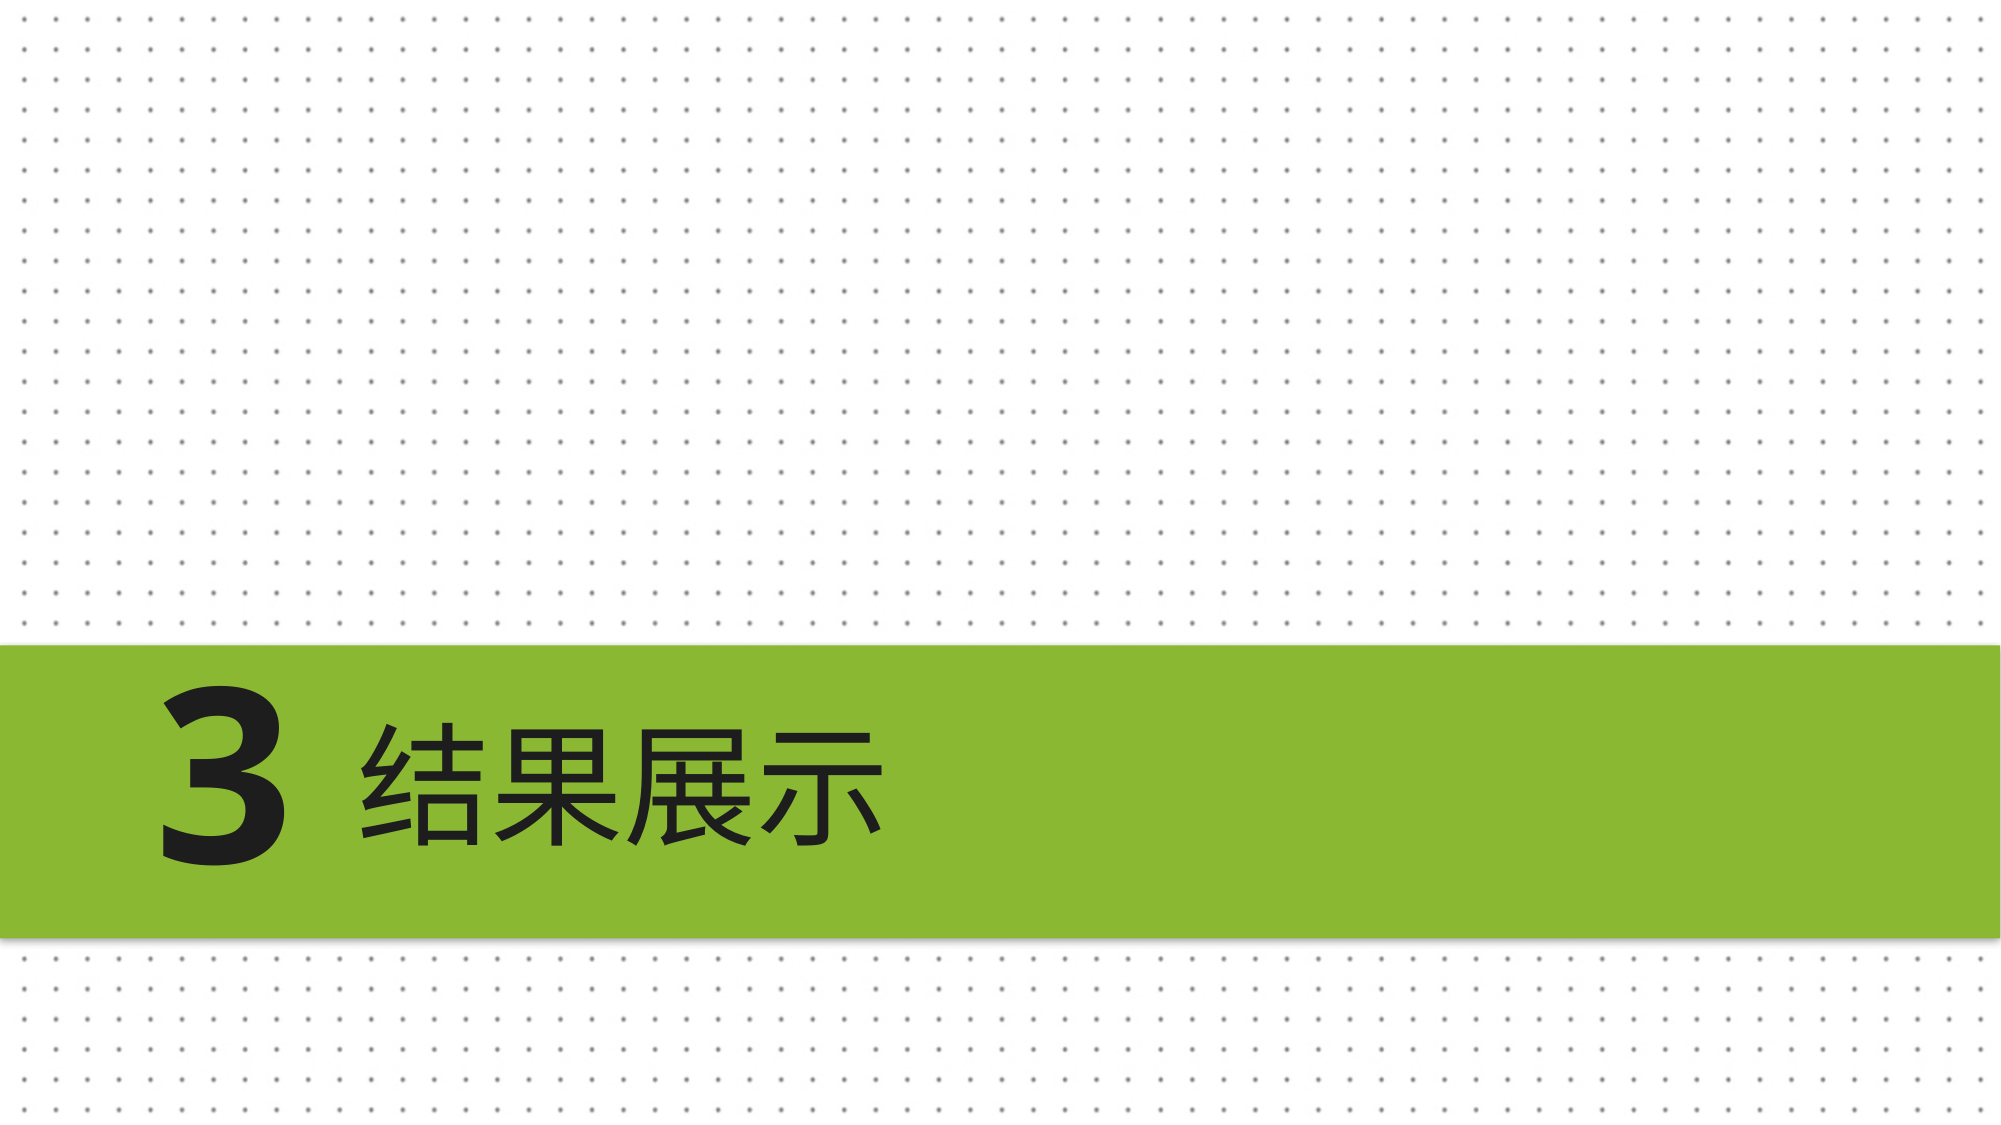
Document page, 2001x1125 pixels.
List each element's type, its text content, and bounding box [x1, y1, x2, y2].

picture [0, 939, 2001, 1125]
text_box 3 [139, 645, 309, 925]
picture [0, 0, 2001, 645]
text_box [0, 645, 2001, 939]
text_box 结果展示 [342, 694, 906, 870]
